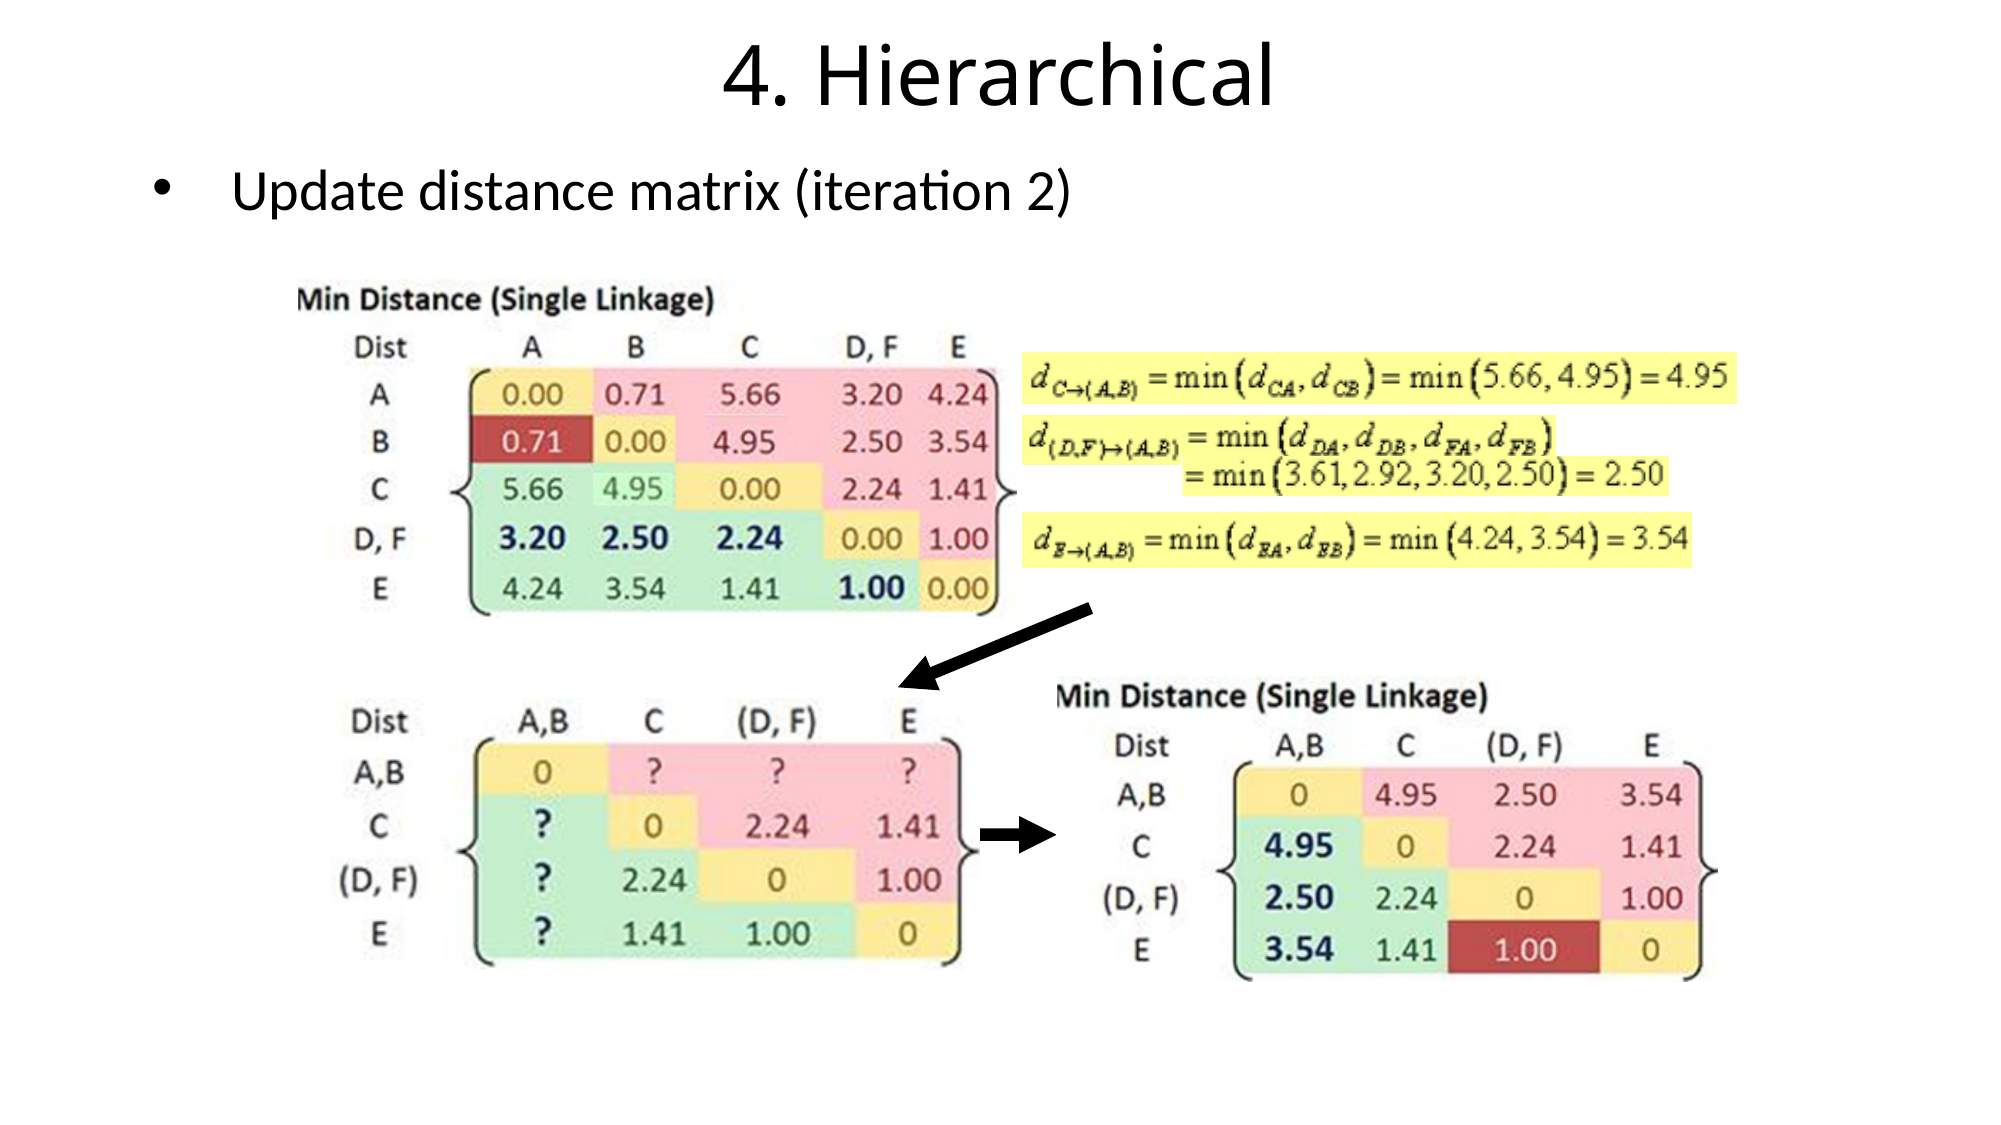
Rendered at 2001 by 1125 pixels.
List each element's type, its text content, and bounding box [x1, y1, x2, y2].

picture [297, 278, 1018, 621]
picture [1056, 675, 1718, 982]
list Update distance matrix (iteration 2) [137, 138, 1863, 1014]
text_box [897, 607, 1091, 689]
picture [1022, 512, 1692, 568]
text_box 4. Hierarchical [137, 19, 1863, 138]
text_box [1022, 415, 1669, 496]
picture [331, 698, 980, 971]
text_box [980, 828, 1056, 841]
picture [1022, 352, 1737, 404]
